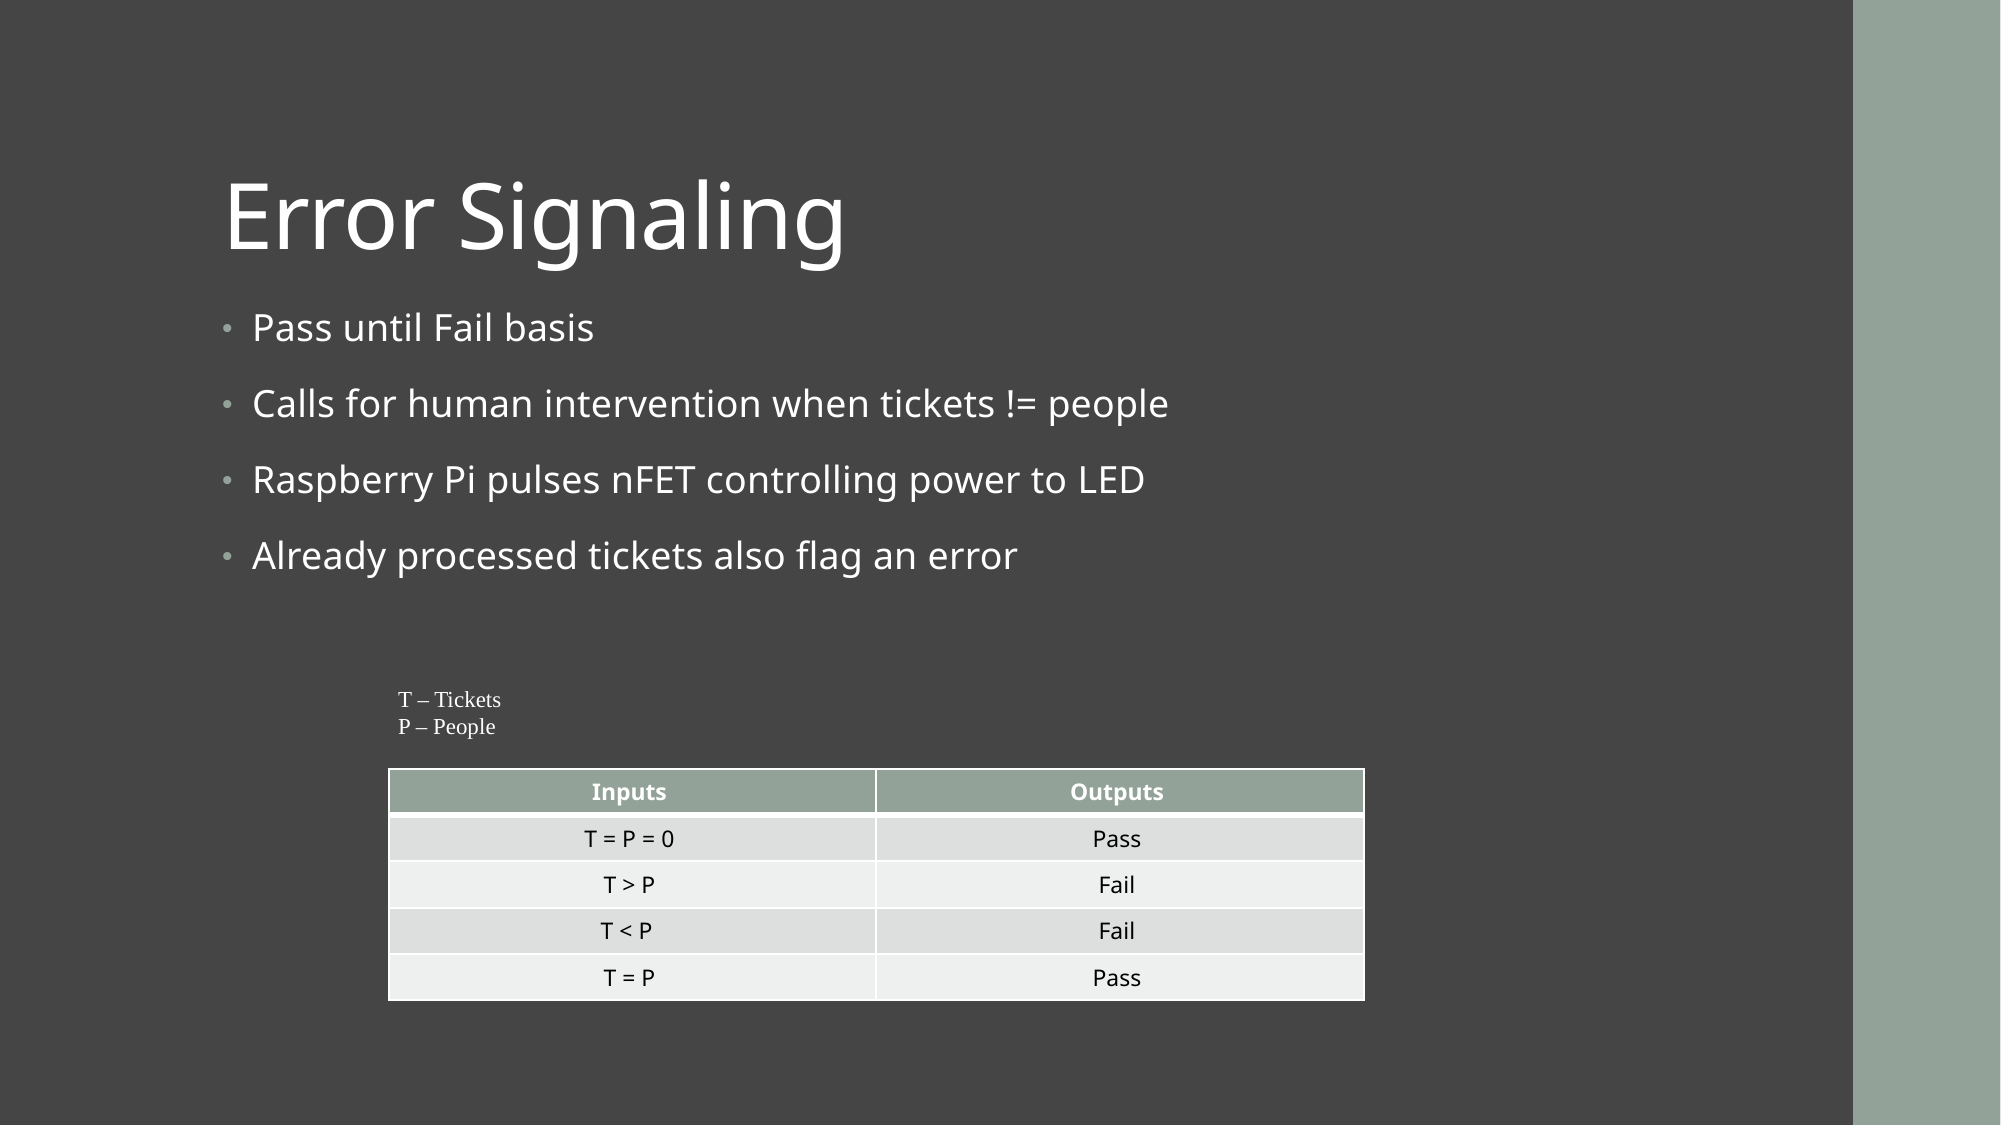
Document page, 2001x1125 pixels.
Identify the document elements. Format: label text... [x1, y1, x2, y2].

table_header Inputs [390, 770, 875, 812]
text_box [1852, 0, 2000, 1125]
list Pass until Fail basis Calls for human intervention when tickets != people Raspberry Pi pulses nFET controlling power to LED Already processed tickets also flag an error [206, 299, 1617, 1014]
table_cell T < P [390, 909, 875, 953]
table_header Outputs [877, 770, 1363, 812]
table_cell Fail [877, 909, 1363, 953]
table_cell T = P = 0 [390, 818, 875, 860]
table_cell Pass [877, 955, 1363, 999]
table_cell T = P [390, 955, 875, 999]
table_cell T > P [390, 862, 875, 907]
table_cell Pass [877, 818, 1363, 860]
text_box [0, 0, 1852, 1125]
title Error Signaling [206, 60, 1797, 278]
text_box T – Tickets P – People [383, 631, 833, 747]
table_cell Fail [877, 862, 1363, 907]
